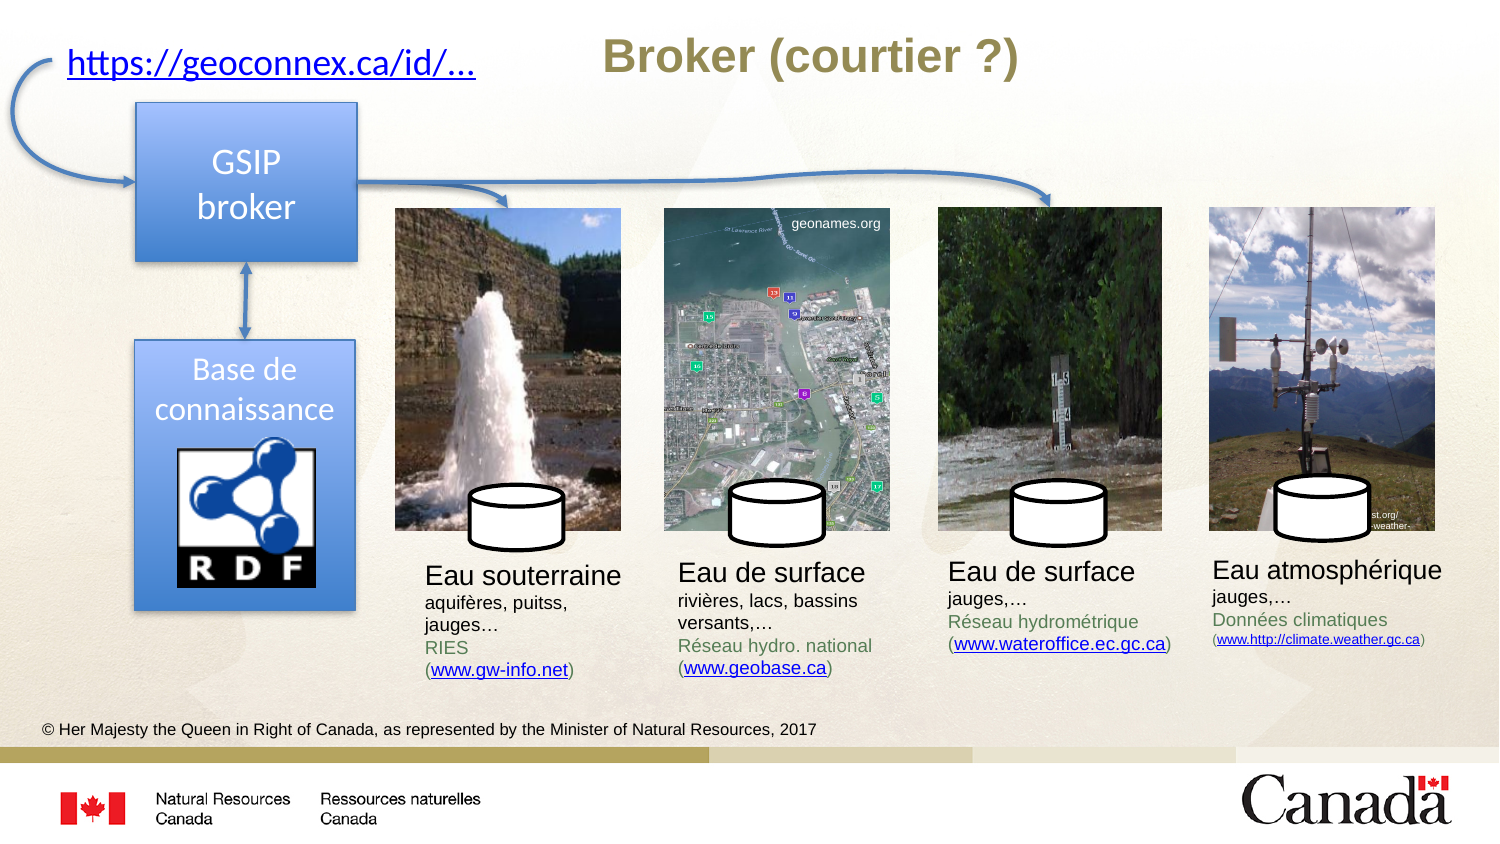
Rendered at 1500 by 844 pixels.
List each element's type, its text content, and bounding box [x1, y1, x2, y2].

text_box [395, 207, 1459, 690]
title Broker (courtier ?) [136, 16, 1487, 90]
picture [0, 0, 1499, 844]
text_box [48, 60, 137, 183]
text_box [356, 181, 1051, 208]
text_box GSIP broker [135, 102, 358, 262]
text_box Base de connaissance [134, 339, 356, 611]
text_box https://geoconnex.ca/id/... [52, 30, 491, 90]
